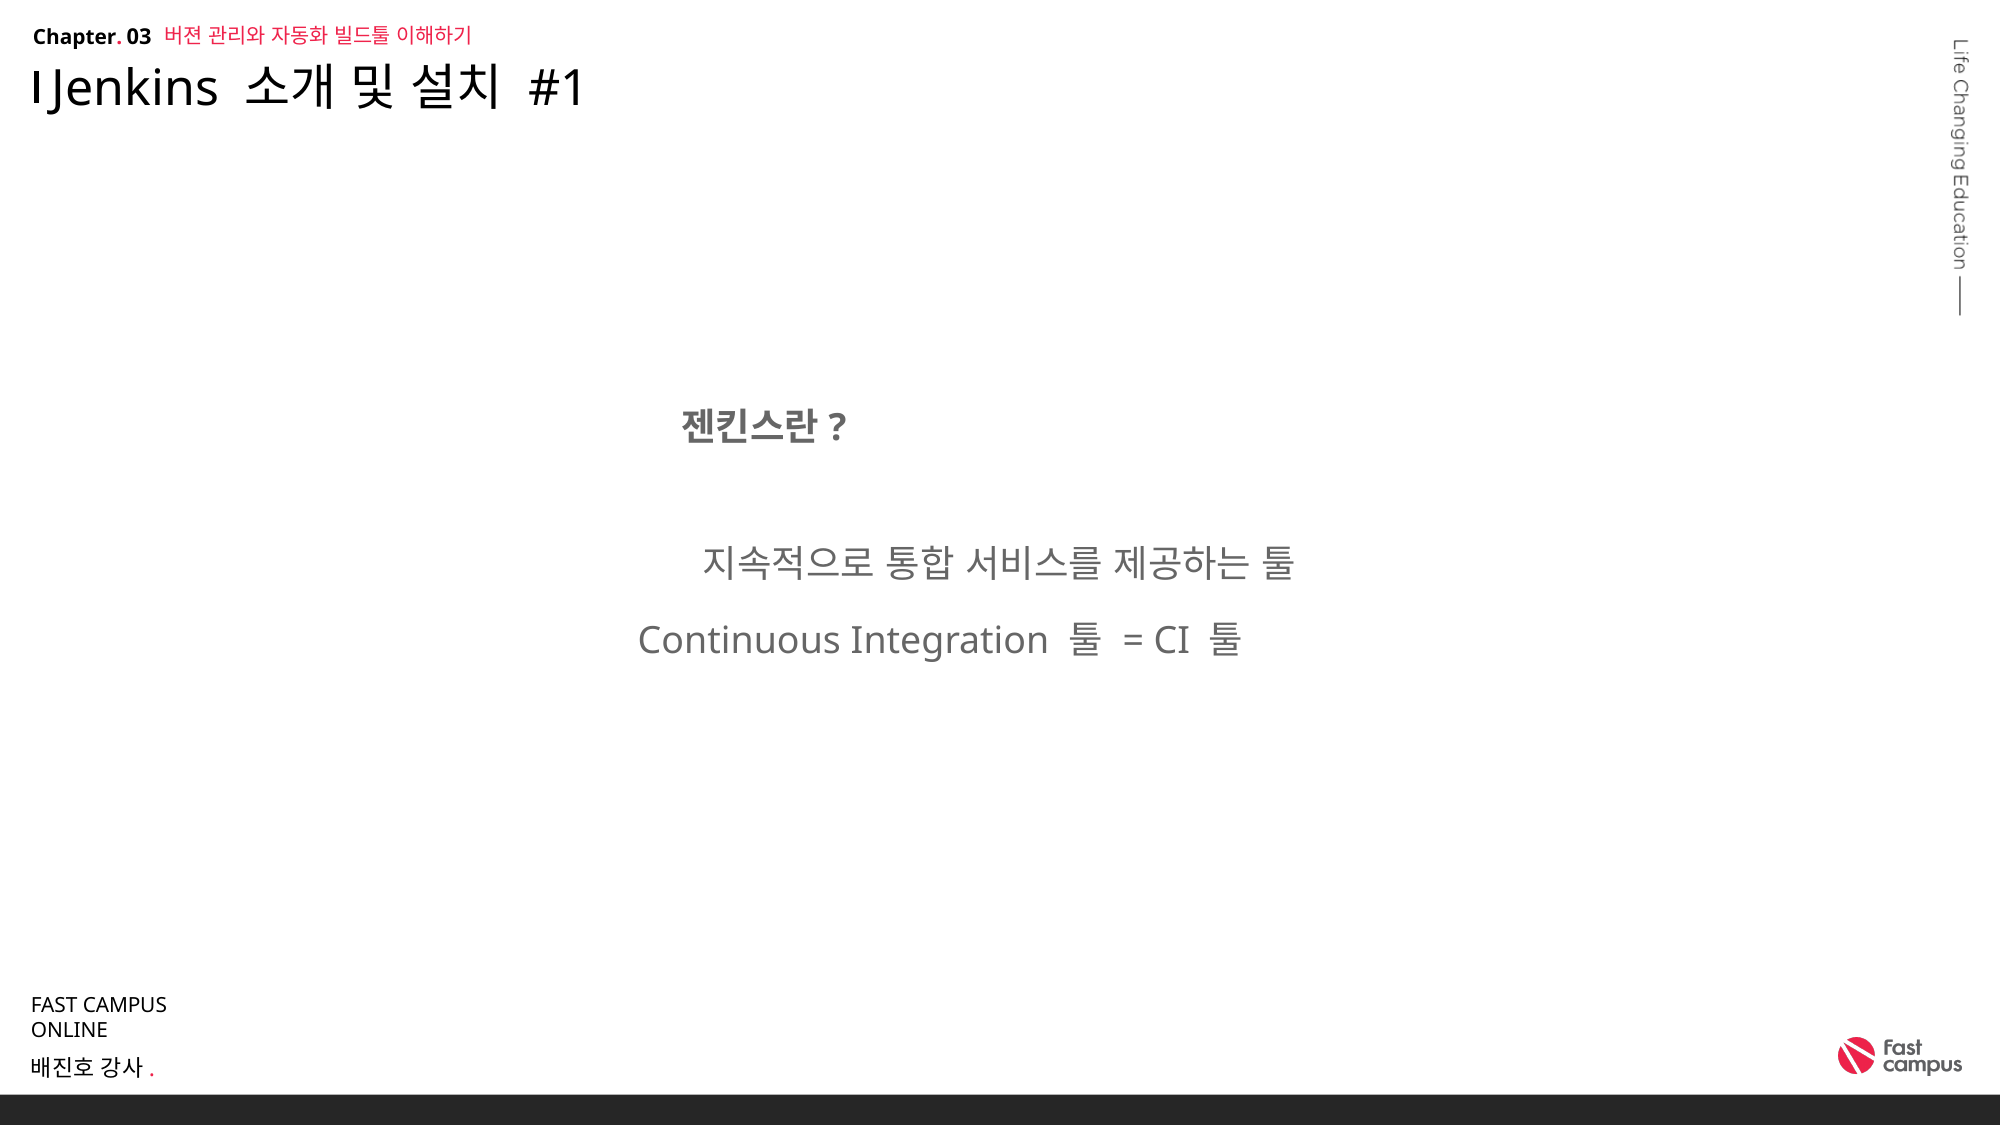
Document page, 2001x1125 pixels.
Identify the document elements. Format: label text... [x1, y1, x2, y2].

text_box 젠킨스란? [666, 395, 862, 456]
list 버젼 관리와 자동화 빌드툴 이해하기 [150, 18, 552, 55]
text_box 지속적으로 통합 서비스를 제공하는 툴 [688, 532, 1312, 592]
picture [1838, 1037, 1962, 1076]
list 03 [111, 18, 150, 55]
picture [1942, 23, 1981, 316]
text_box Continuous Integration 툴 = CI 툴 [622, 608, 1259, 668]
title Jenkins 소개 및 설치 #1 [36, 54, 1830, 111]
